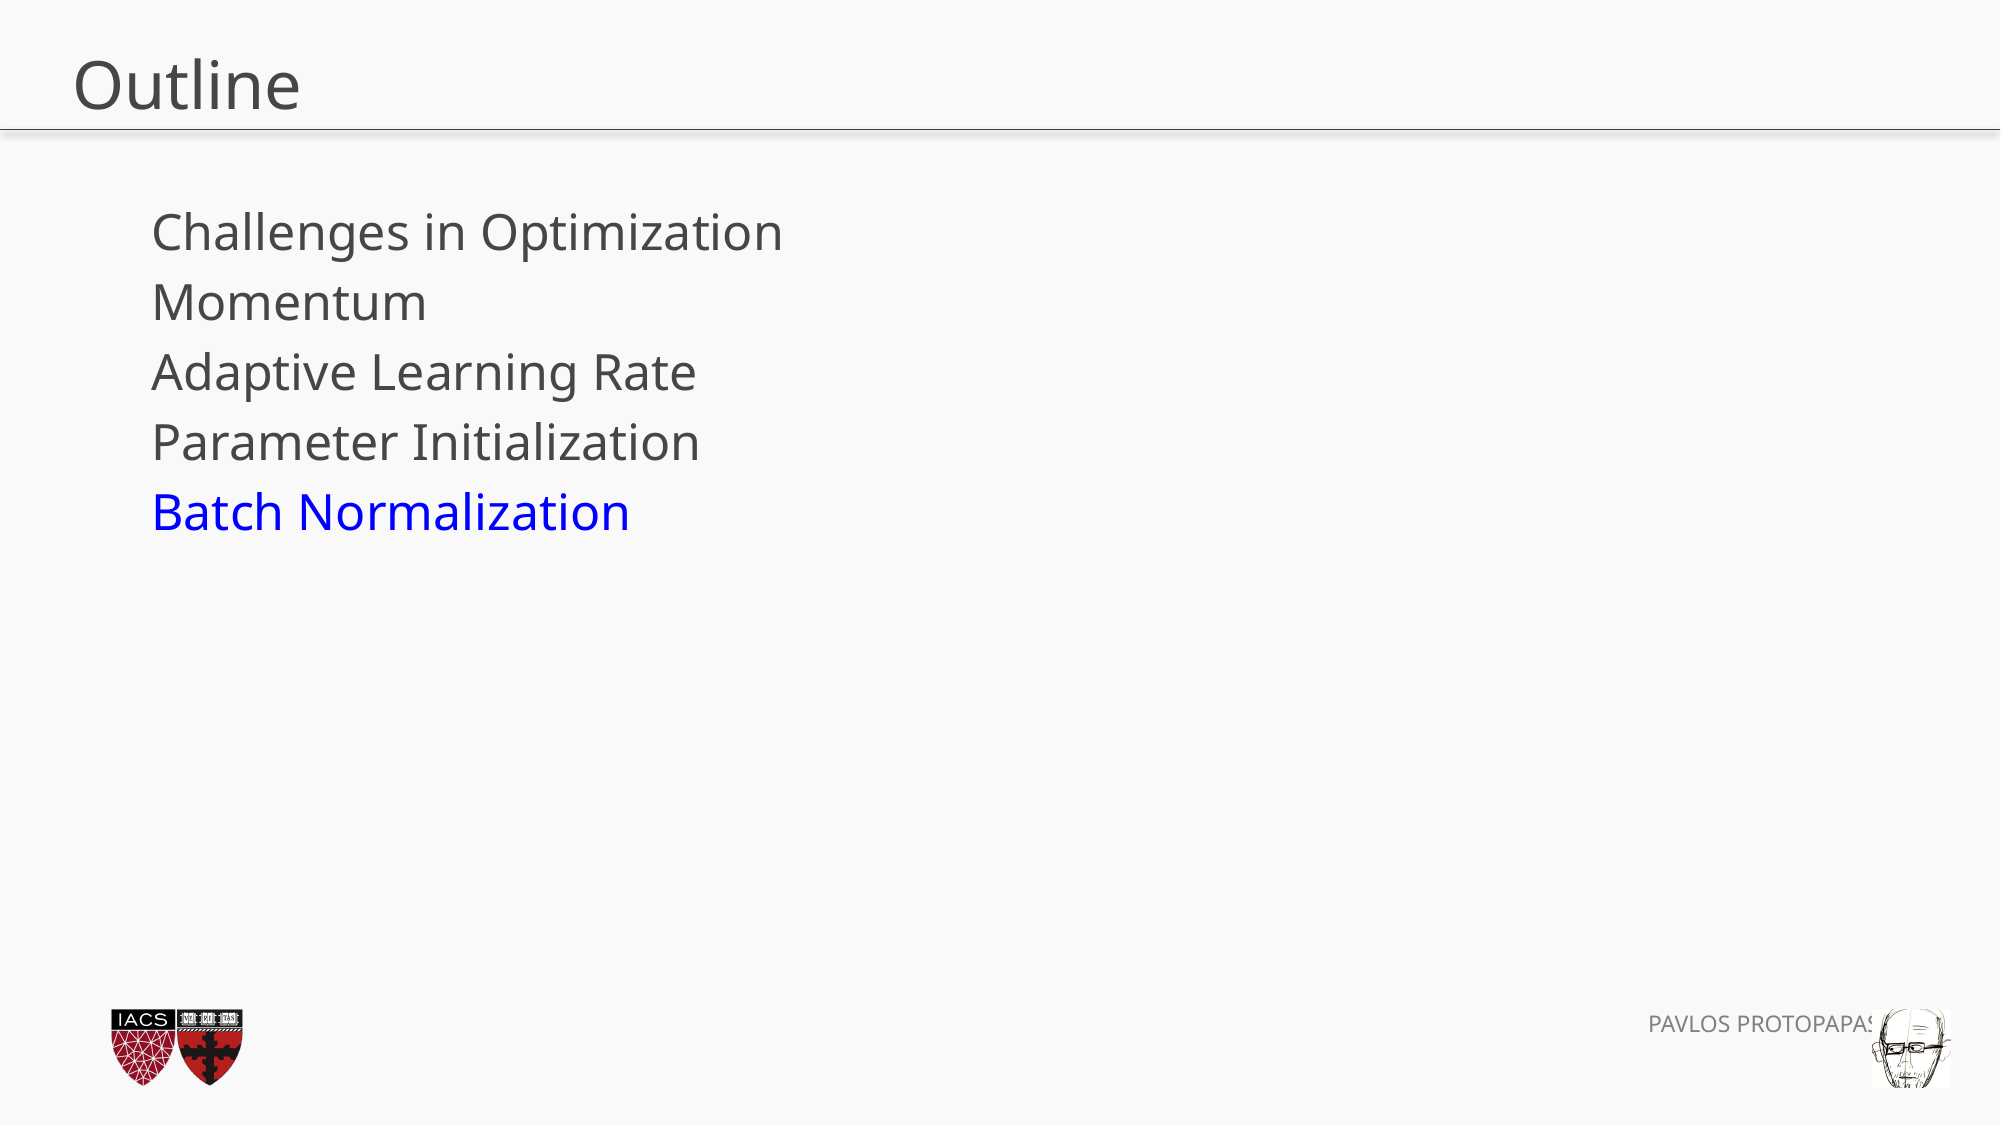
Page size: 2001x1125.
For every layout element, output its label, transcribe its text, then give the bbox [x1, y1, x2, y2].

picture [1872, 1009, 1951, 1088]
picture [109, 1009, 243, 1086]
list Challenges in Optimization Momentum Adaptive Learning Rate Parameter Initialization Batch Normalization [136, 193, 1831, 540]
title Outline [57, 35, 1943, 162]
